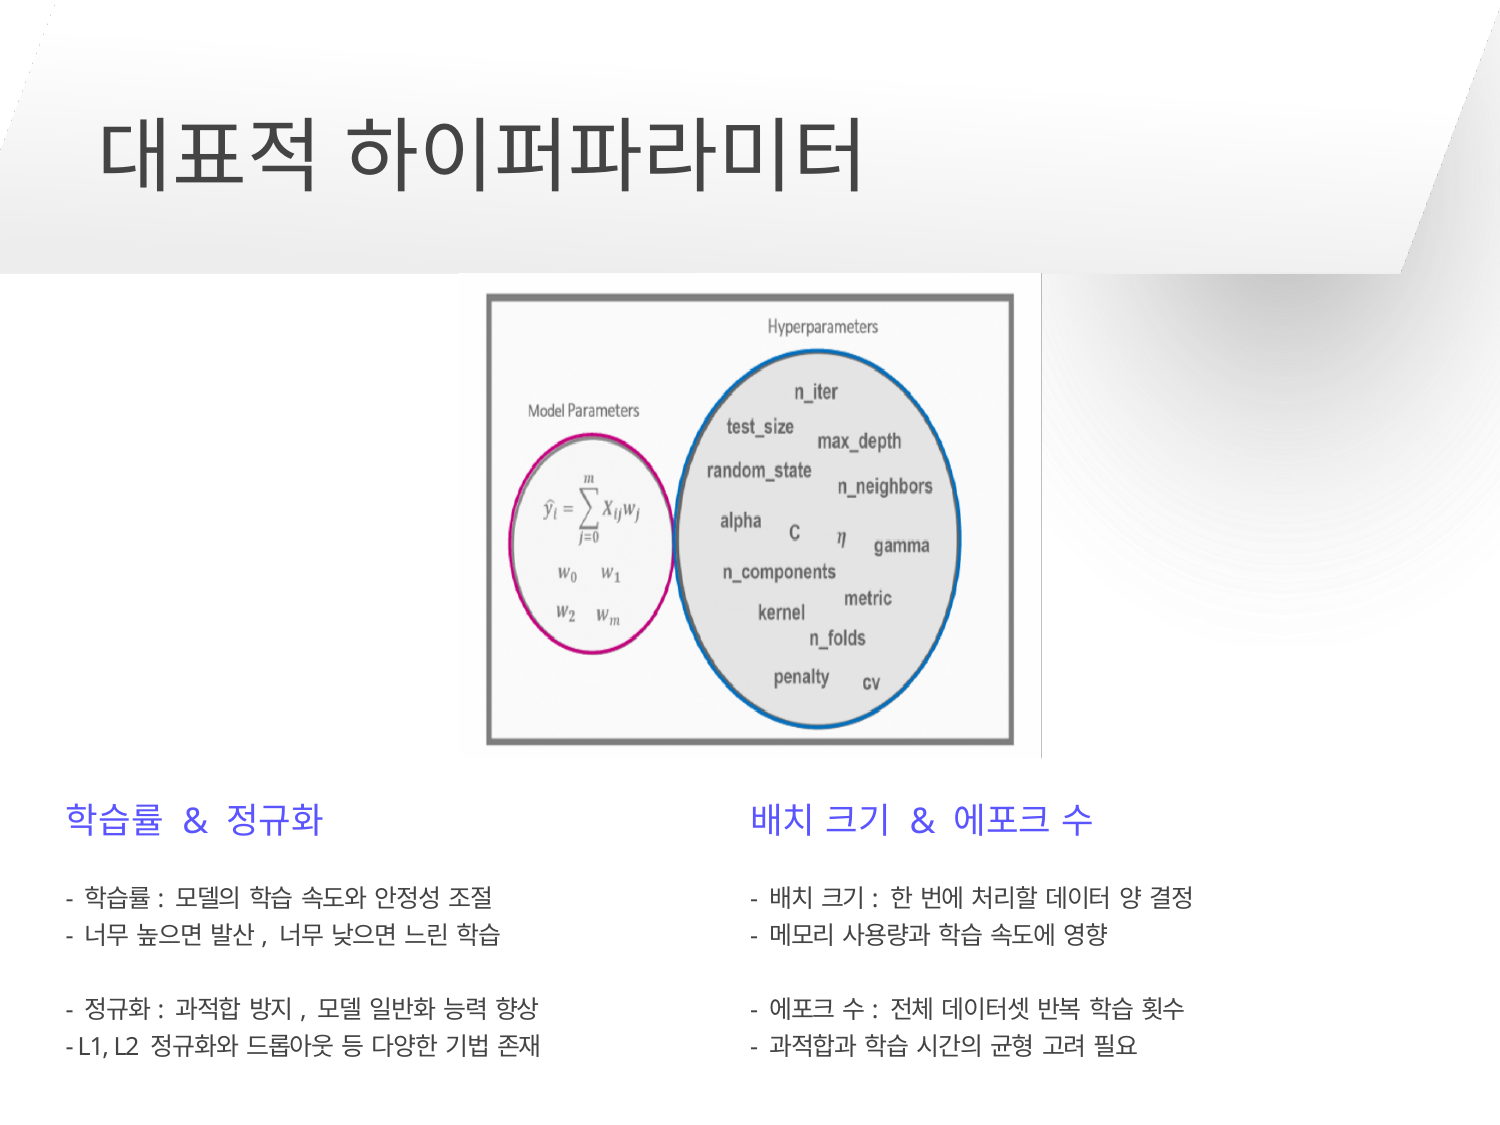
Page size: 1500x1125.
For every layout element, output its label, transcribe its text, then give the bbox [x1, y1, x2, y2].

picture [0, 0, 1500, 760]
text_box - 배치 크기: 한 번에 처리할 데이터 양 결정 - 메모리 사용량과 학습 속도에 영향 - 에포크 수: 전체 데이터셋 반복 학습 횟수 - 과적합과 학습 시간의 균형 고려 필요 [750, 874, 1440, 1102]
text_box 학습률 & 정규화 [65, 783, 750, 842]
text_box 배치 크기 & 에포크 수 [750, 783, 1441, 842]
text_box - 학습률: 모델의 학습 속도와 안정성 조절 - 너무 높으면 발산, 너무 낮으면 느린 학습 - 정규화: 과적합 방지, 모델 일반화 능력 향상 - L1, L2 정규화와 드롭아웃 등 다양한 기법 존재 [65, 874, 750, 1102]
